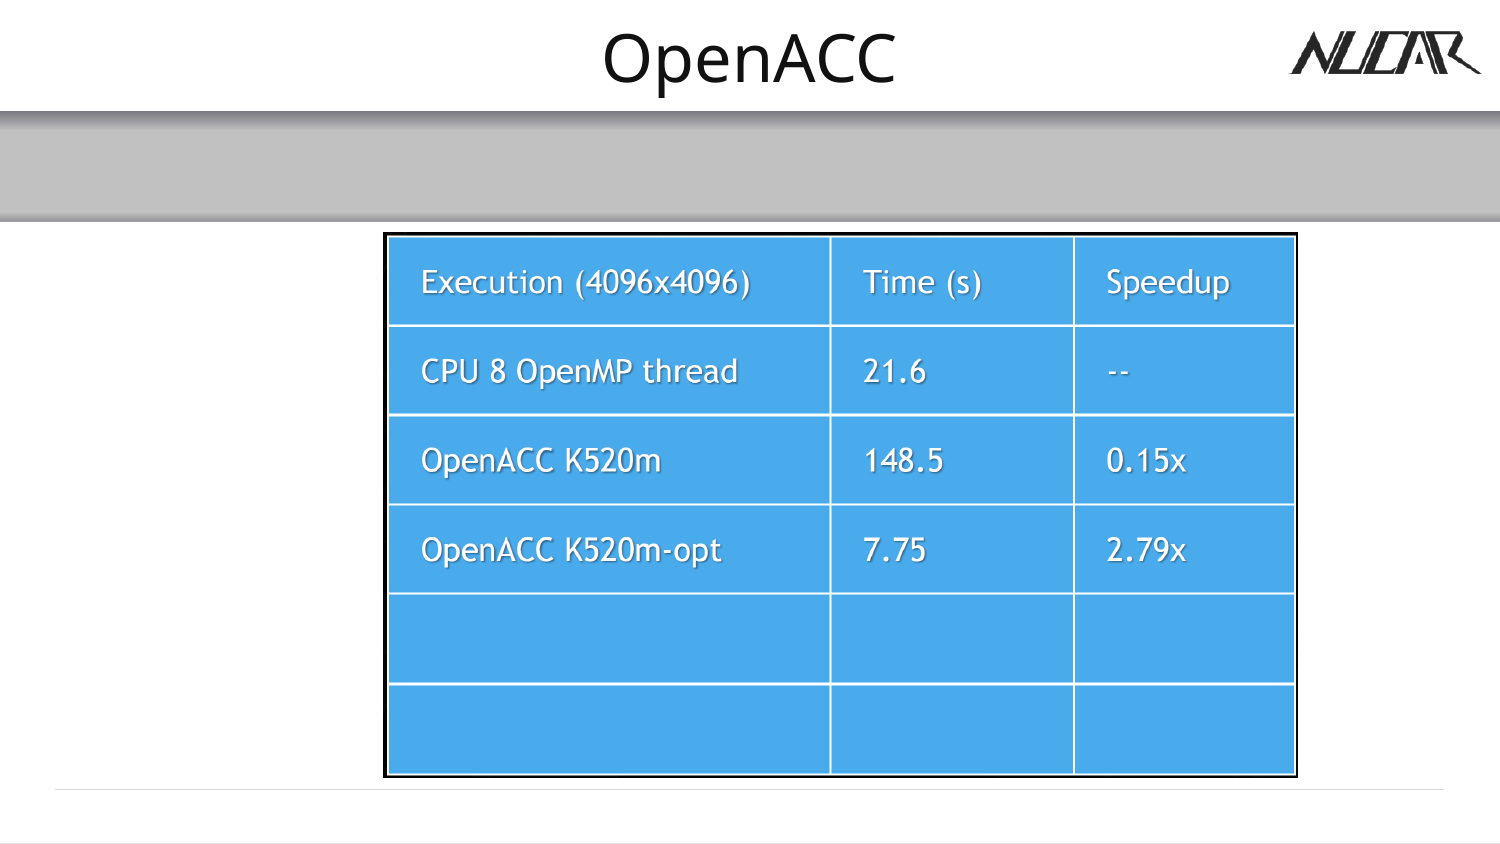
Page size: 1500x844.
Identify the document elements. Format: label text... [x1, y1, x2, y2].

picture [383, 232, 1298, 778]
title OpenACC [97, 0, 1403, 111]
